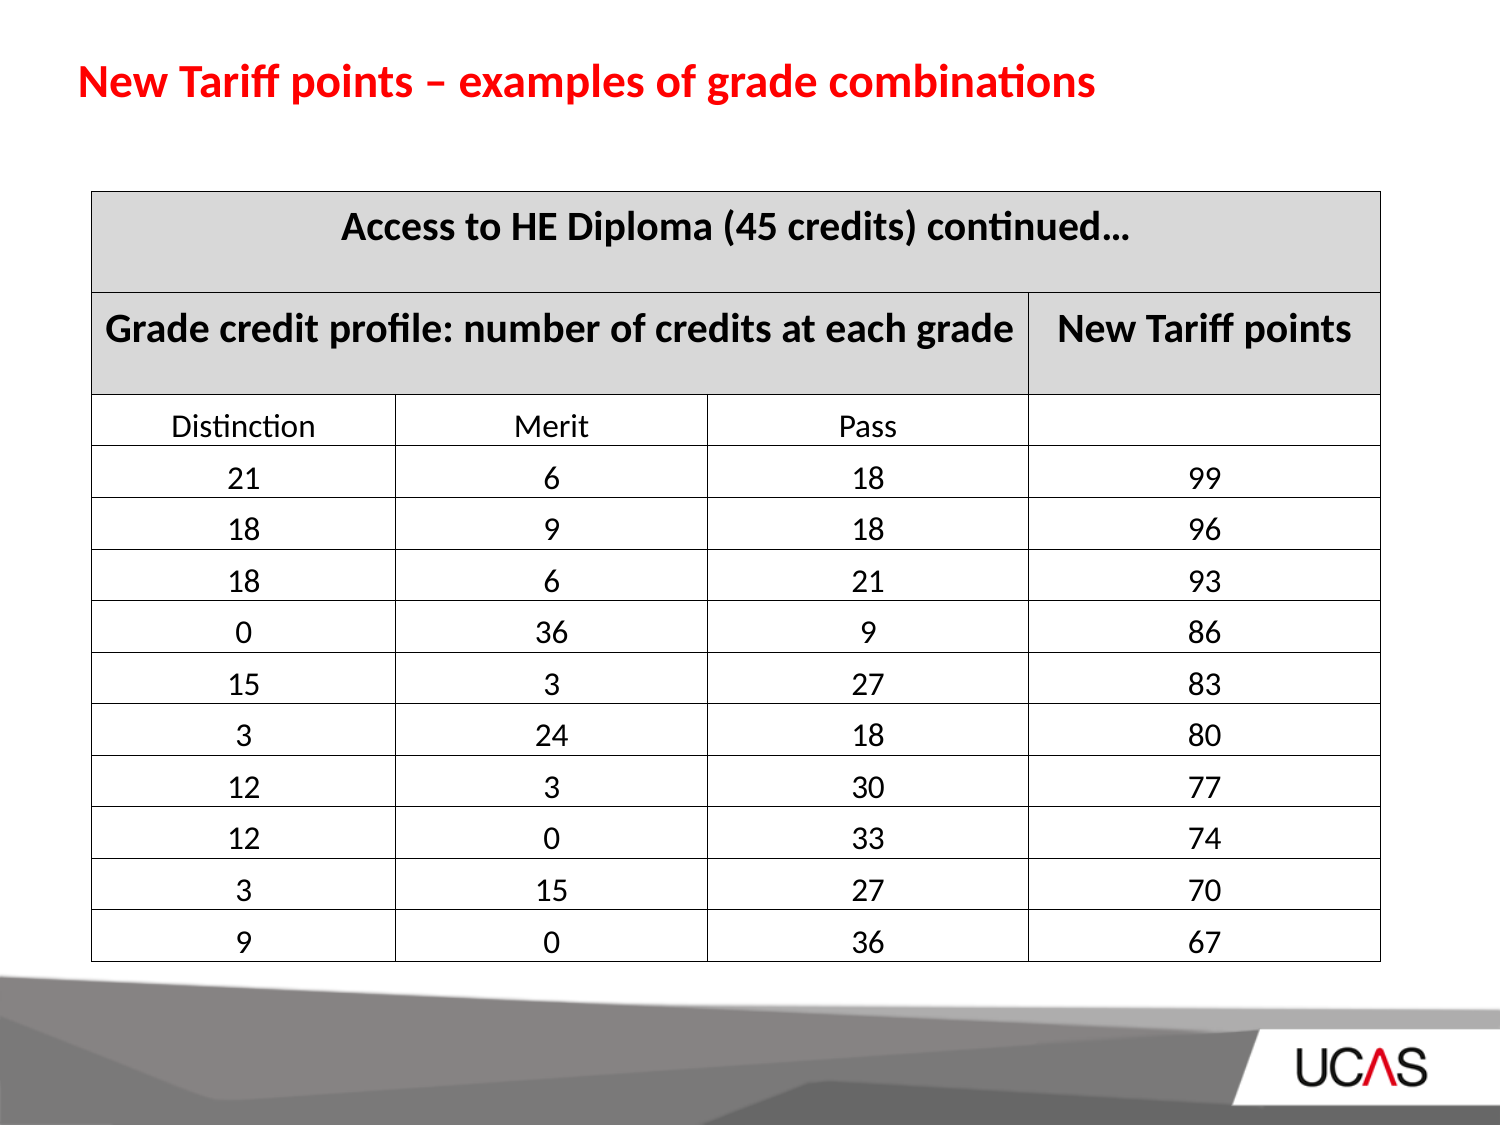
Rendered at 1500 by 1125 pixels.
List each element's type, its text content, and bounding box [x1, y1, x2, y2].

table_cell 93 [1029, 550, 1380, 600]
table_cell 83 [1029, 653, 1380, 703]
table_cell 3 [396, 653, 707, 703]
table_cell 9 [92, 910, 395, 961]
table_cell 3 [396, 756, 707, 806]
table_cell 27 [708, 859, 1028, 909]
table_cell 18 [92, 498, 395, 549]
table_cell 18 [708, 446, 1028, 497]
table_cell [1029, 395, 1380, 445]
table_cell 27 [708, 653, 1028, 703]
table_cell 9 [708, 601, 1028, 652]
table_cell 36 [708, 910, 1028, 961]
table_cell 0 [92, 601, 395, 652]
table_cell 15 [92, 653, 395, 703]
table_cell 36 [396, 601, 707, 652]
table_cell 0 [396, 910, 707, 961]
table_cell 67 [1029, 910, 1380, 961]
table_cell 24 [396, 704, 707, 755]
table_cell Distinction [92, 395, 395, 445]
table_cell 21 [708, 550, 1028, 600]
table_cell 18 [92, 550, 395, 600]
table_cell 3 [92, 859, 395, 909]
table_cell 12 [92, 807, 395, 858]
table_cell 30 [708, 756, 1028, 806]
table_cell 86 [1029, 601, 1380, 652]
table_cell 99 [1029, 446, 1380, 497]
table_cell New Tariff points [1029, 293, 1380, 394]
table_cell 9 [396, 498, 707, 549]
table_cell 15 [396, 859, 707, 909]
table_cell 96 [1029, 498, 1380, 549]
title New Tariff points – examples of grade combinations [63, 42, 1414, 230]
table_cell 18 [708, 704, 1028, 755]
table_header Access to HE Diploma (45 credits) continued… [92, 192, 1380, 292]
table_cell Grade credit profile: number of credits at each grade [92, 293, 1028, 394]
table_cell 6 [396, 446, 707, 497]
table_cell 80 [1029, 704, 1380, 755]
table_cell Pass [708, 395, 1028, 445]
table_cell 77 [1029, 756, 1380, 806]
table_cell 18 [708, 498, 1028, 549]
table_cell 3 [92, 704, 395, 755]
picture [0, 959, 1500, 1125]
table_cell 21 [92, 446, 395, 497]
table_cell 33 [708, 807, 1028, 858]
table_cell 0 [396, 807, 707, 858]
table_cell 74 [1029, 807, 1380, 858]
table_cell 12 [92, 756, 395, 806]
table_cell 6 [396, 550, 707, 600]
table_cell Merit [396, 395, 707, 445]
table_cell 70 [1029, 859, 1380, 909]
